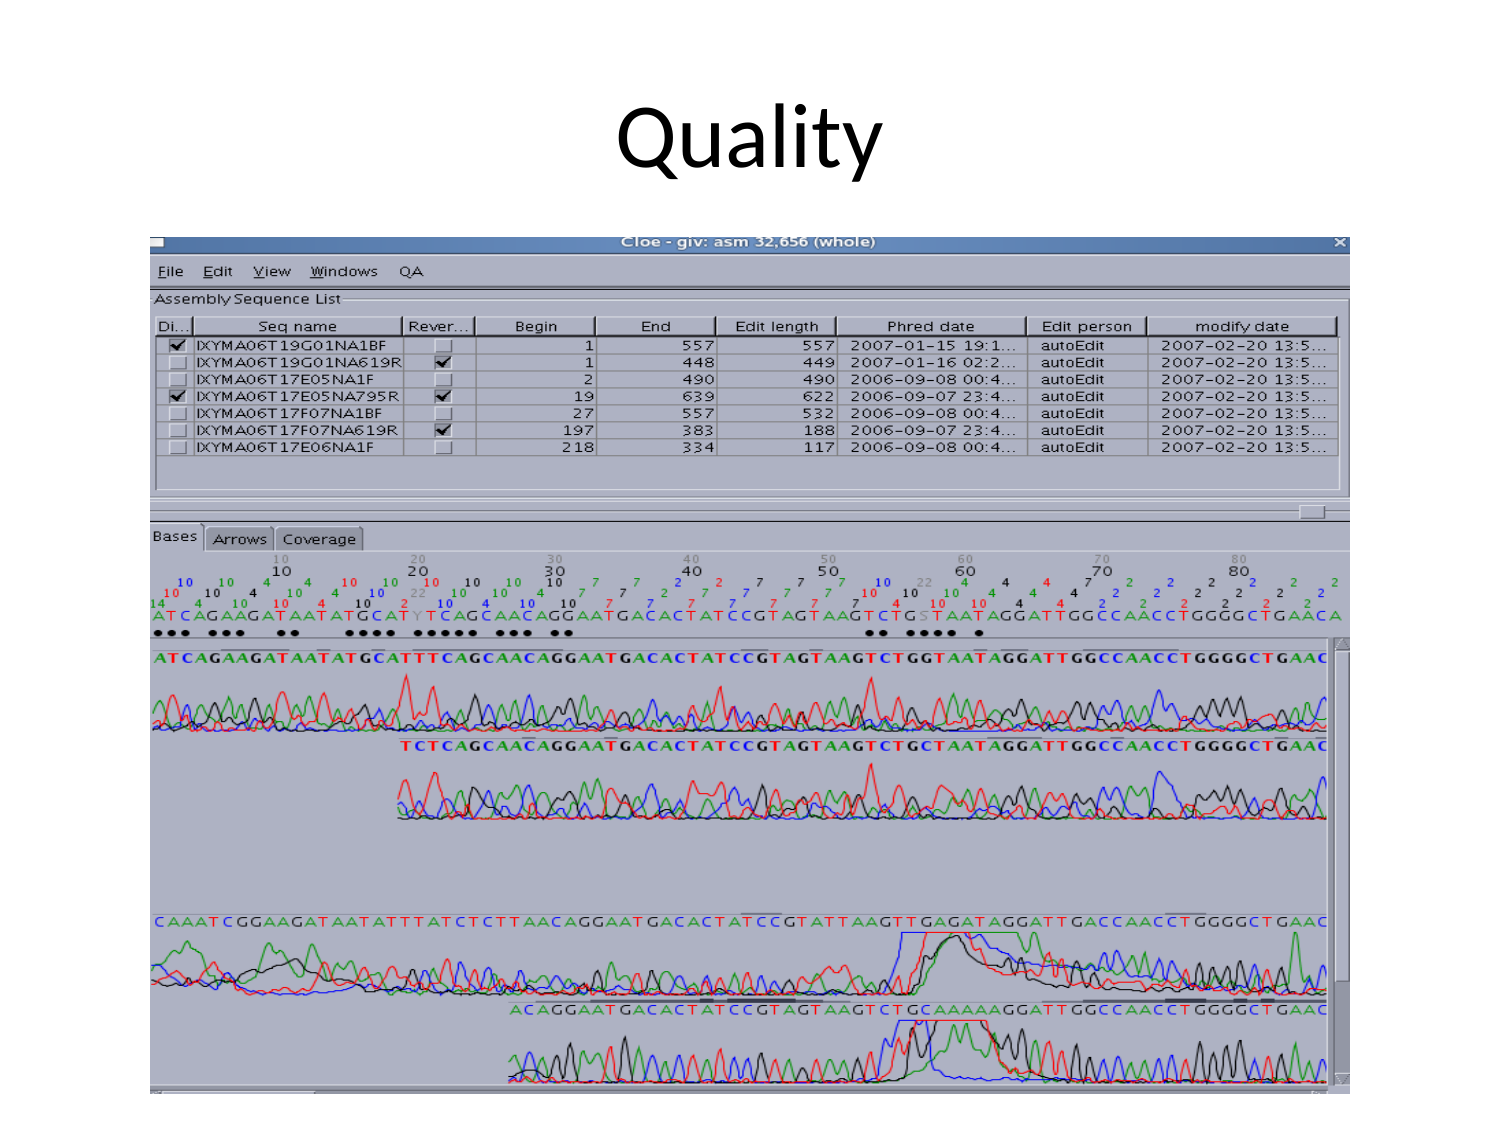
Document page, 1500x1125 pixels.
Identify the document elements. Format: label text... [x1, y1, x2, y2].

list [149, 237, 1351, 1094]
title Quality [75, 37, 1425, 225]
